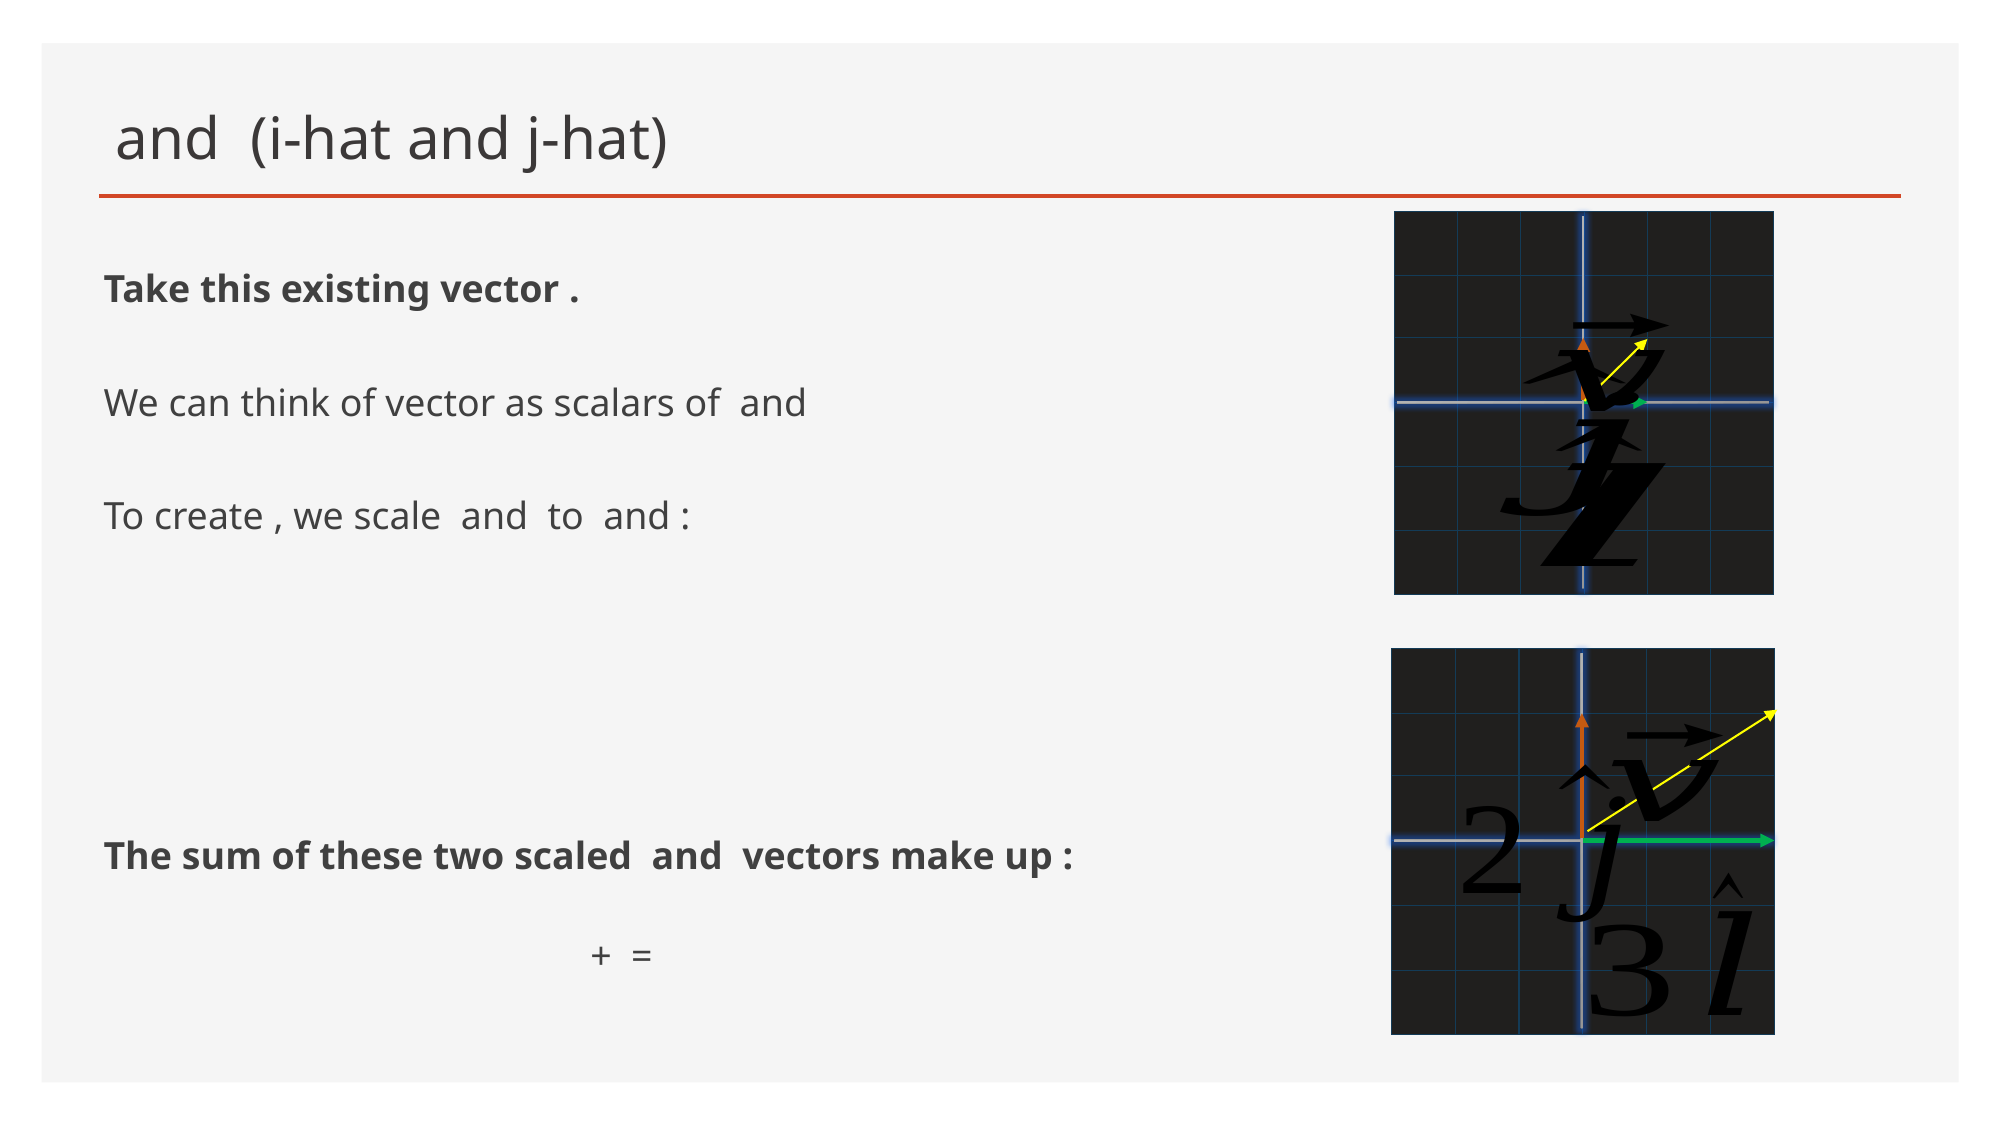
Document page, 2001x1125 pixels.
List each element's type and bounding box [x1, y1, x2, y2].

text_box [1394, 211, 1774, 595]
text_box [1587, 709, 1778, 832]
text_box [1391, 648, 1775, 1044]
